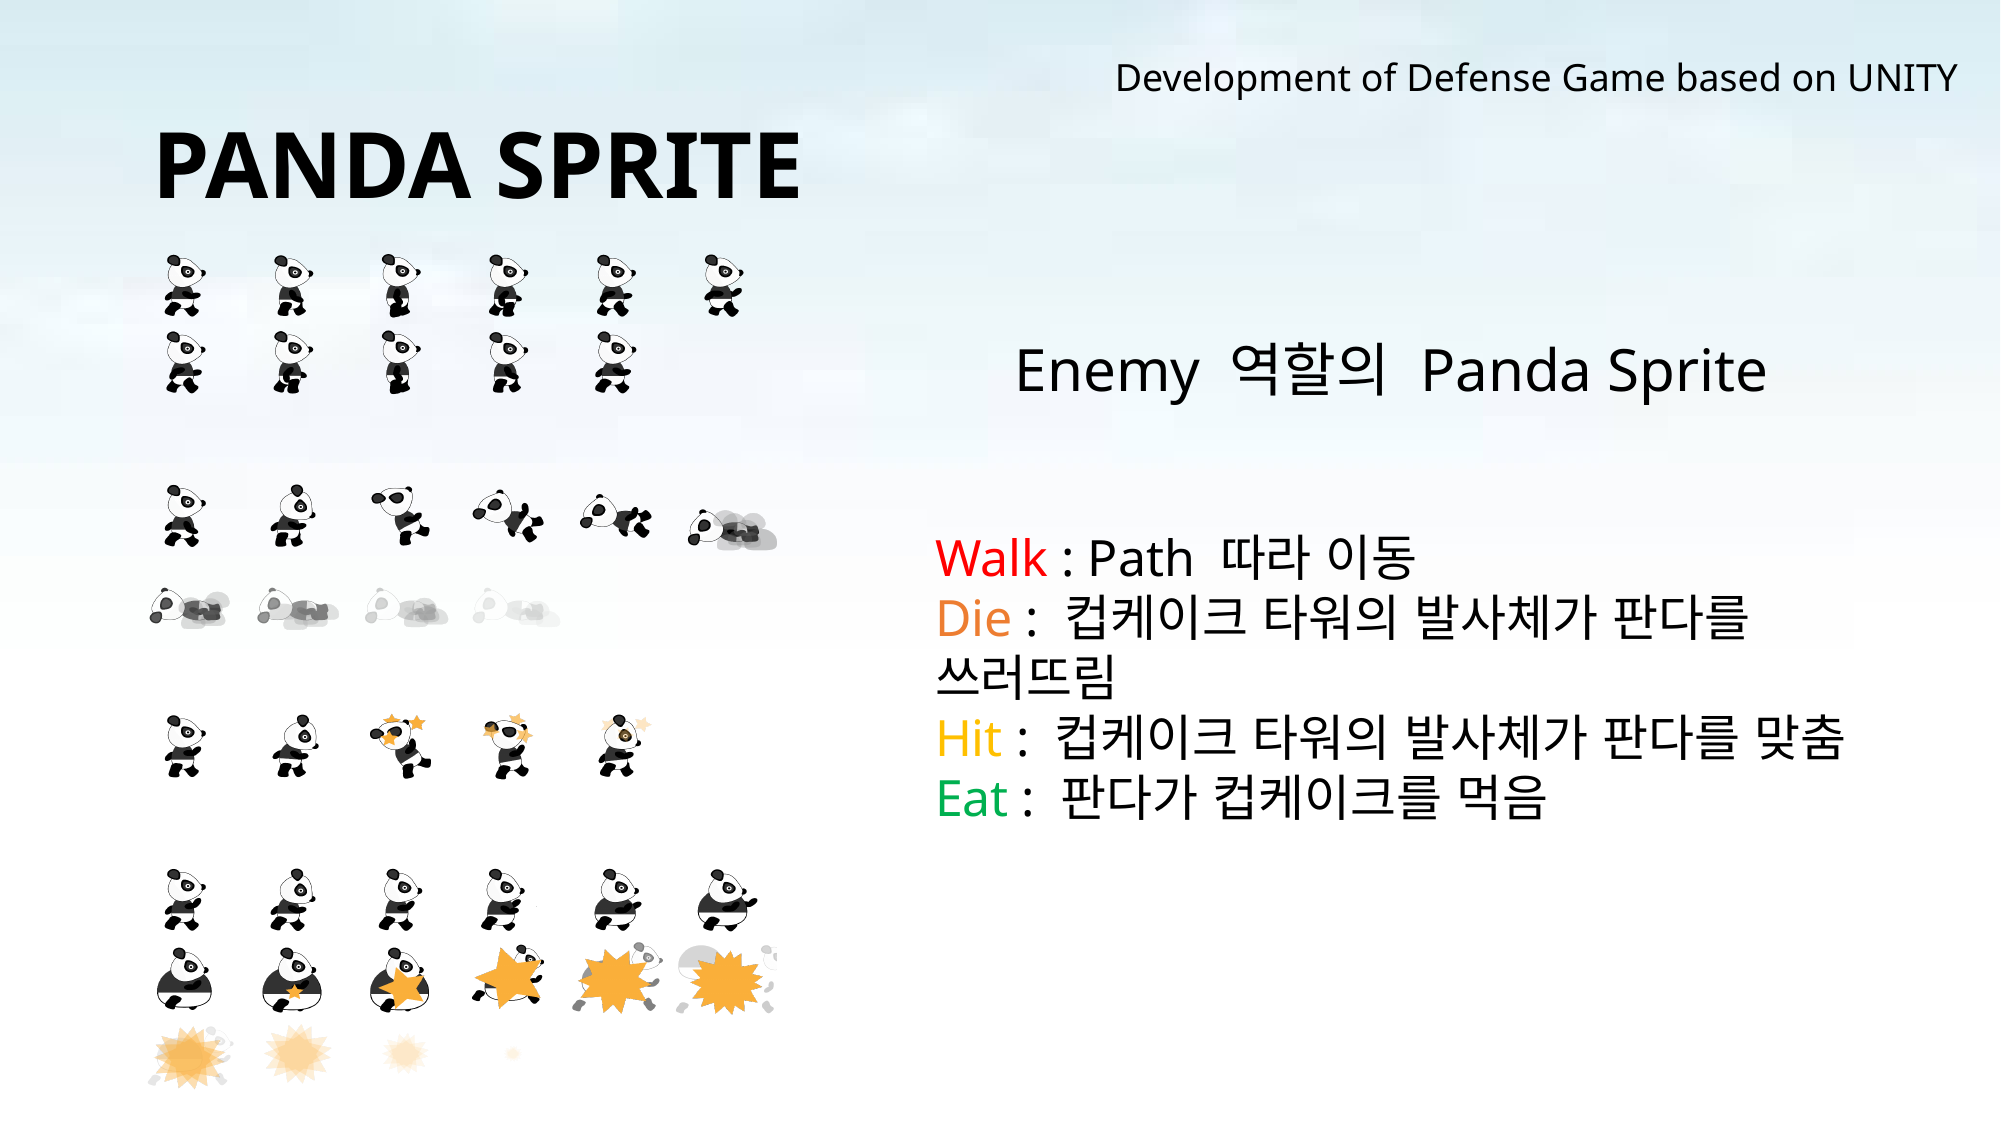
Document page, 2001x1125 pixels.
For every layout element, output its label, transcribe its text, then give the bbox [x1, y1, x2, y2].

title PANDA SPRITE [137, 59, 1863, 278]
picture [0, 0, 2001, 1125]
text_box Walk : Path 따라 이동 Die : 컵케이크 타워의 발사체가 판다를 쓰러뜨림 Hit : 컵케이크 타워의 발사체가 판다를 맞춤 Eat : 판다가 컵케이크를 먹음 [920, 519, 1946, 835]
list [130, 247, 777, 1092]
text_box Enemy 역할의 Panda Sprite [999, 326, 1880, 411]
text_box Development of Defense Game based on UNITY [1099, 46, 2000, 107]
